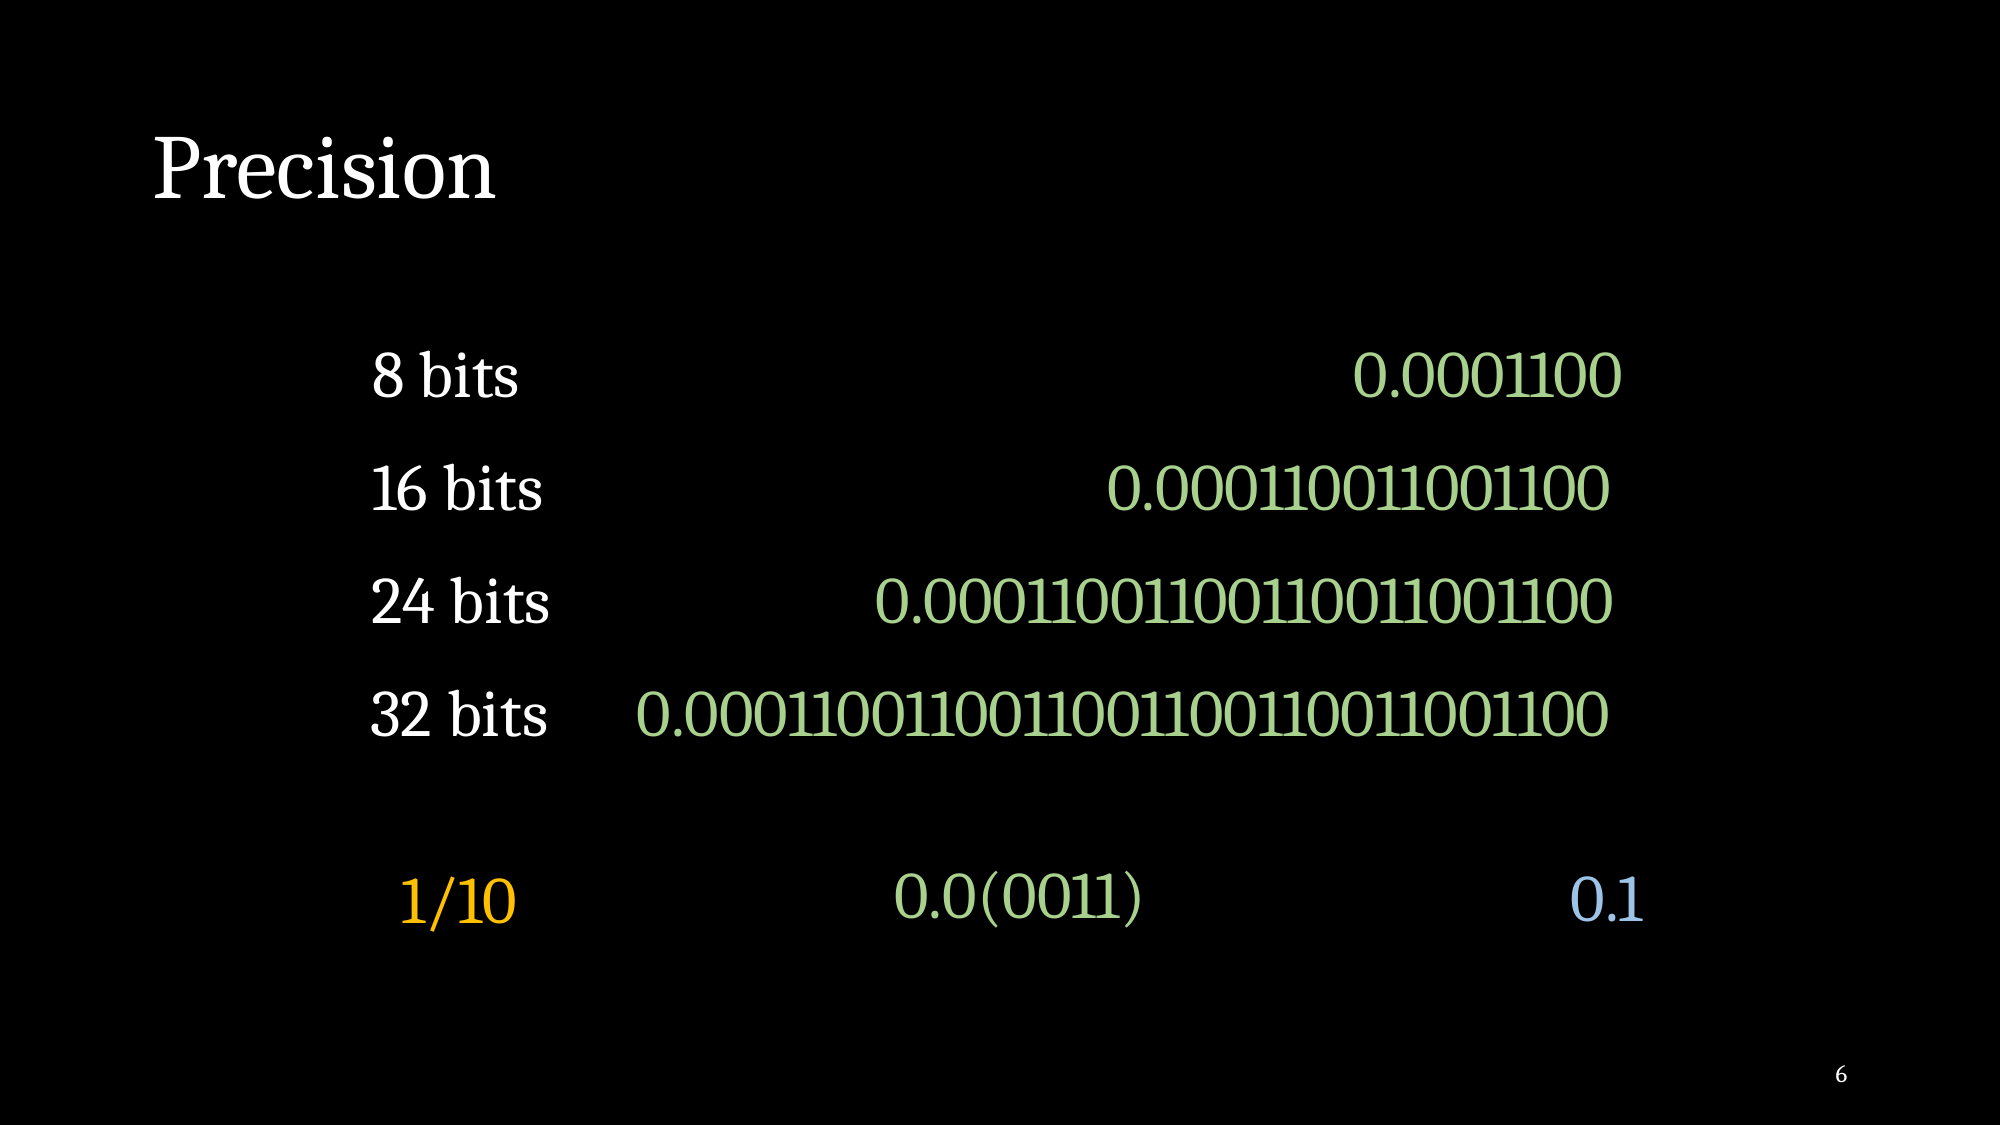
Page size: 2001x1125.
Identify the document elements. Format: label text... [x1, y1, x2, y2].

text_box 16 bits [357, 436, 559, 532]
text_box 0.0(0011) [879, 844, 1161, 939]
text_box 24 bits [356, 549, 567, 645]
slide_number 6 [1412, 1042, 1863, 1103]
text_box 8 bits [357, 323, 536, 419]
text_box 0.0001100 [1338, 323, 1638, 419]
text_box 0.00011001100110011001100 [860, 549, 1630, 645]
title Precision [137, 59, 1863, 278]
text_box 32 bits [355, 662, 564, 758]
text_box 1/10 [306, 850, 533, 942]
text_box 0.1 [1356, 849, 1659, 941]
text_box 0.000110011001100 [1092, 436, 1627, 532]
text_box 0.0001100110011001100110011001100 [621, 662, 1626, 758]
